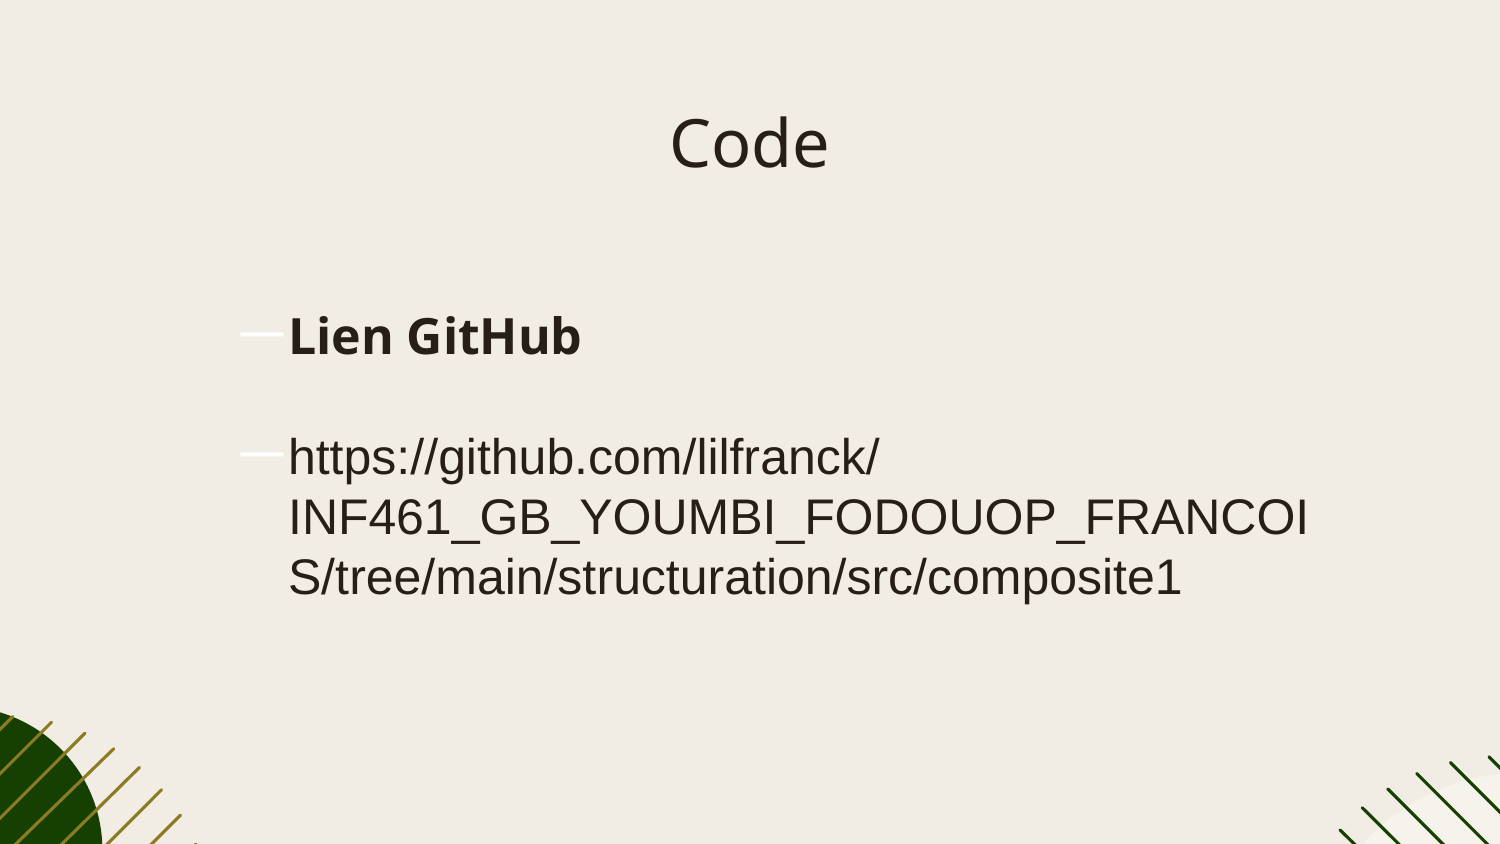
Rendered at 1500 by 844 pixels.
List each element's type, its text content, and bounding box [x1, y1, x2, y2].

title Code [116, 85, 1383, 202]
list Lien GitHub https://github.com/lilfranck/INF461_GB_YOUMBI_FODOUOP_FRANCOIS/tree/main/structuration/src/composite1 [198, 289, 1347, 670]
